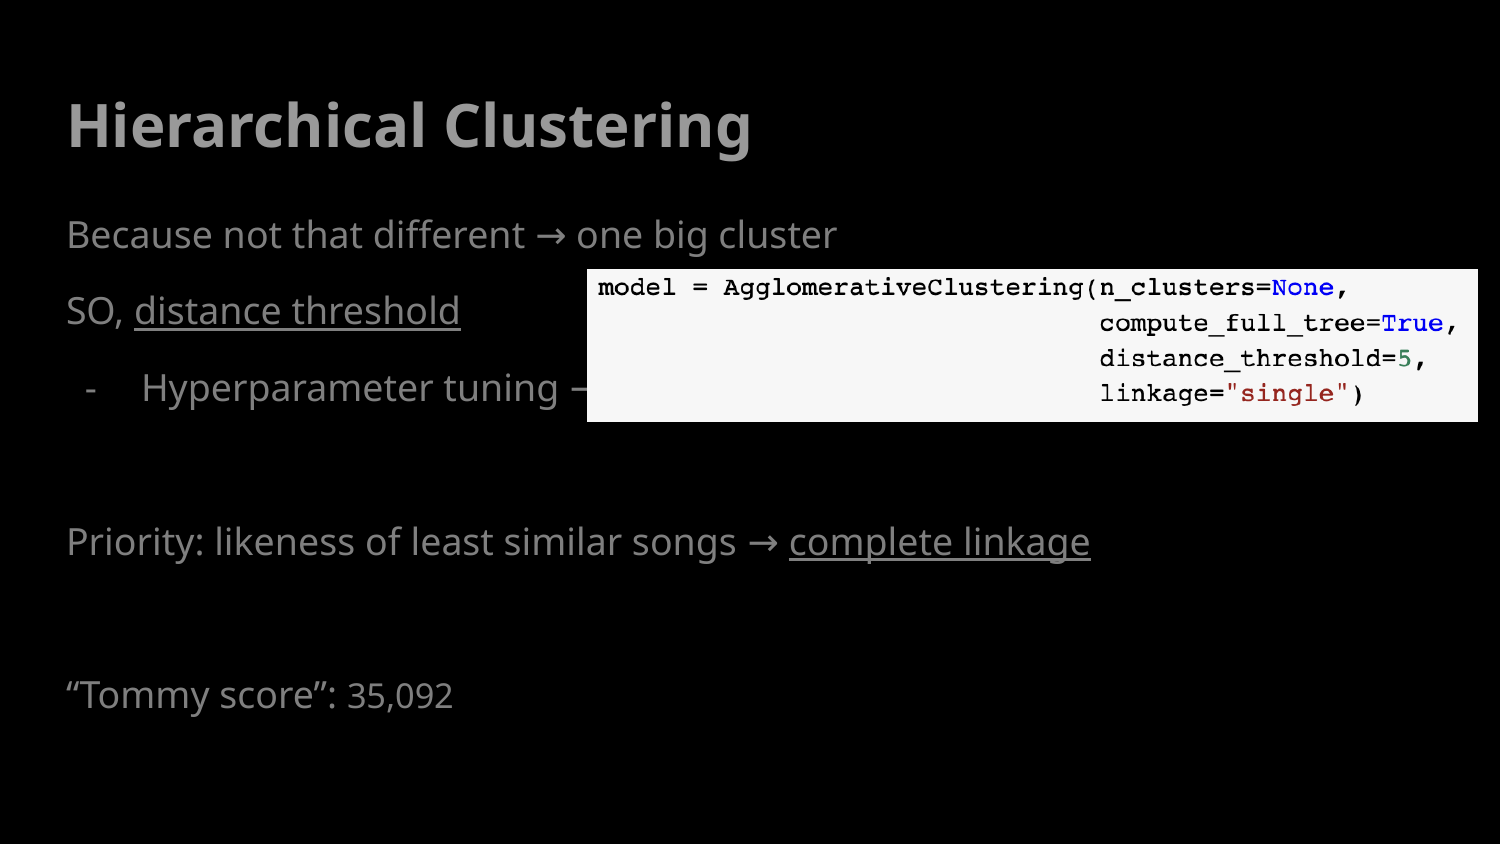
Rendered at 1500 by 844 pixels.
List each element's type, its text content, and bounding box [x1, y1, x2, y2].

list Because not that different → one big cluster SO, distance threshold Hyperparameter tuning → 5 Priority: likeness of least similar songs → complete linkage “Tommy score”: 35,092 [51, 189, 1449, 750]
picture [587, 269, 1478, 423]
title Hierarchical Clustering [51, 72, 1449, 176]
